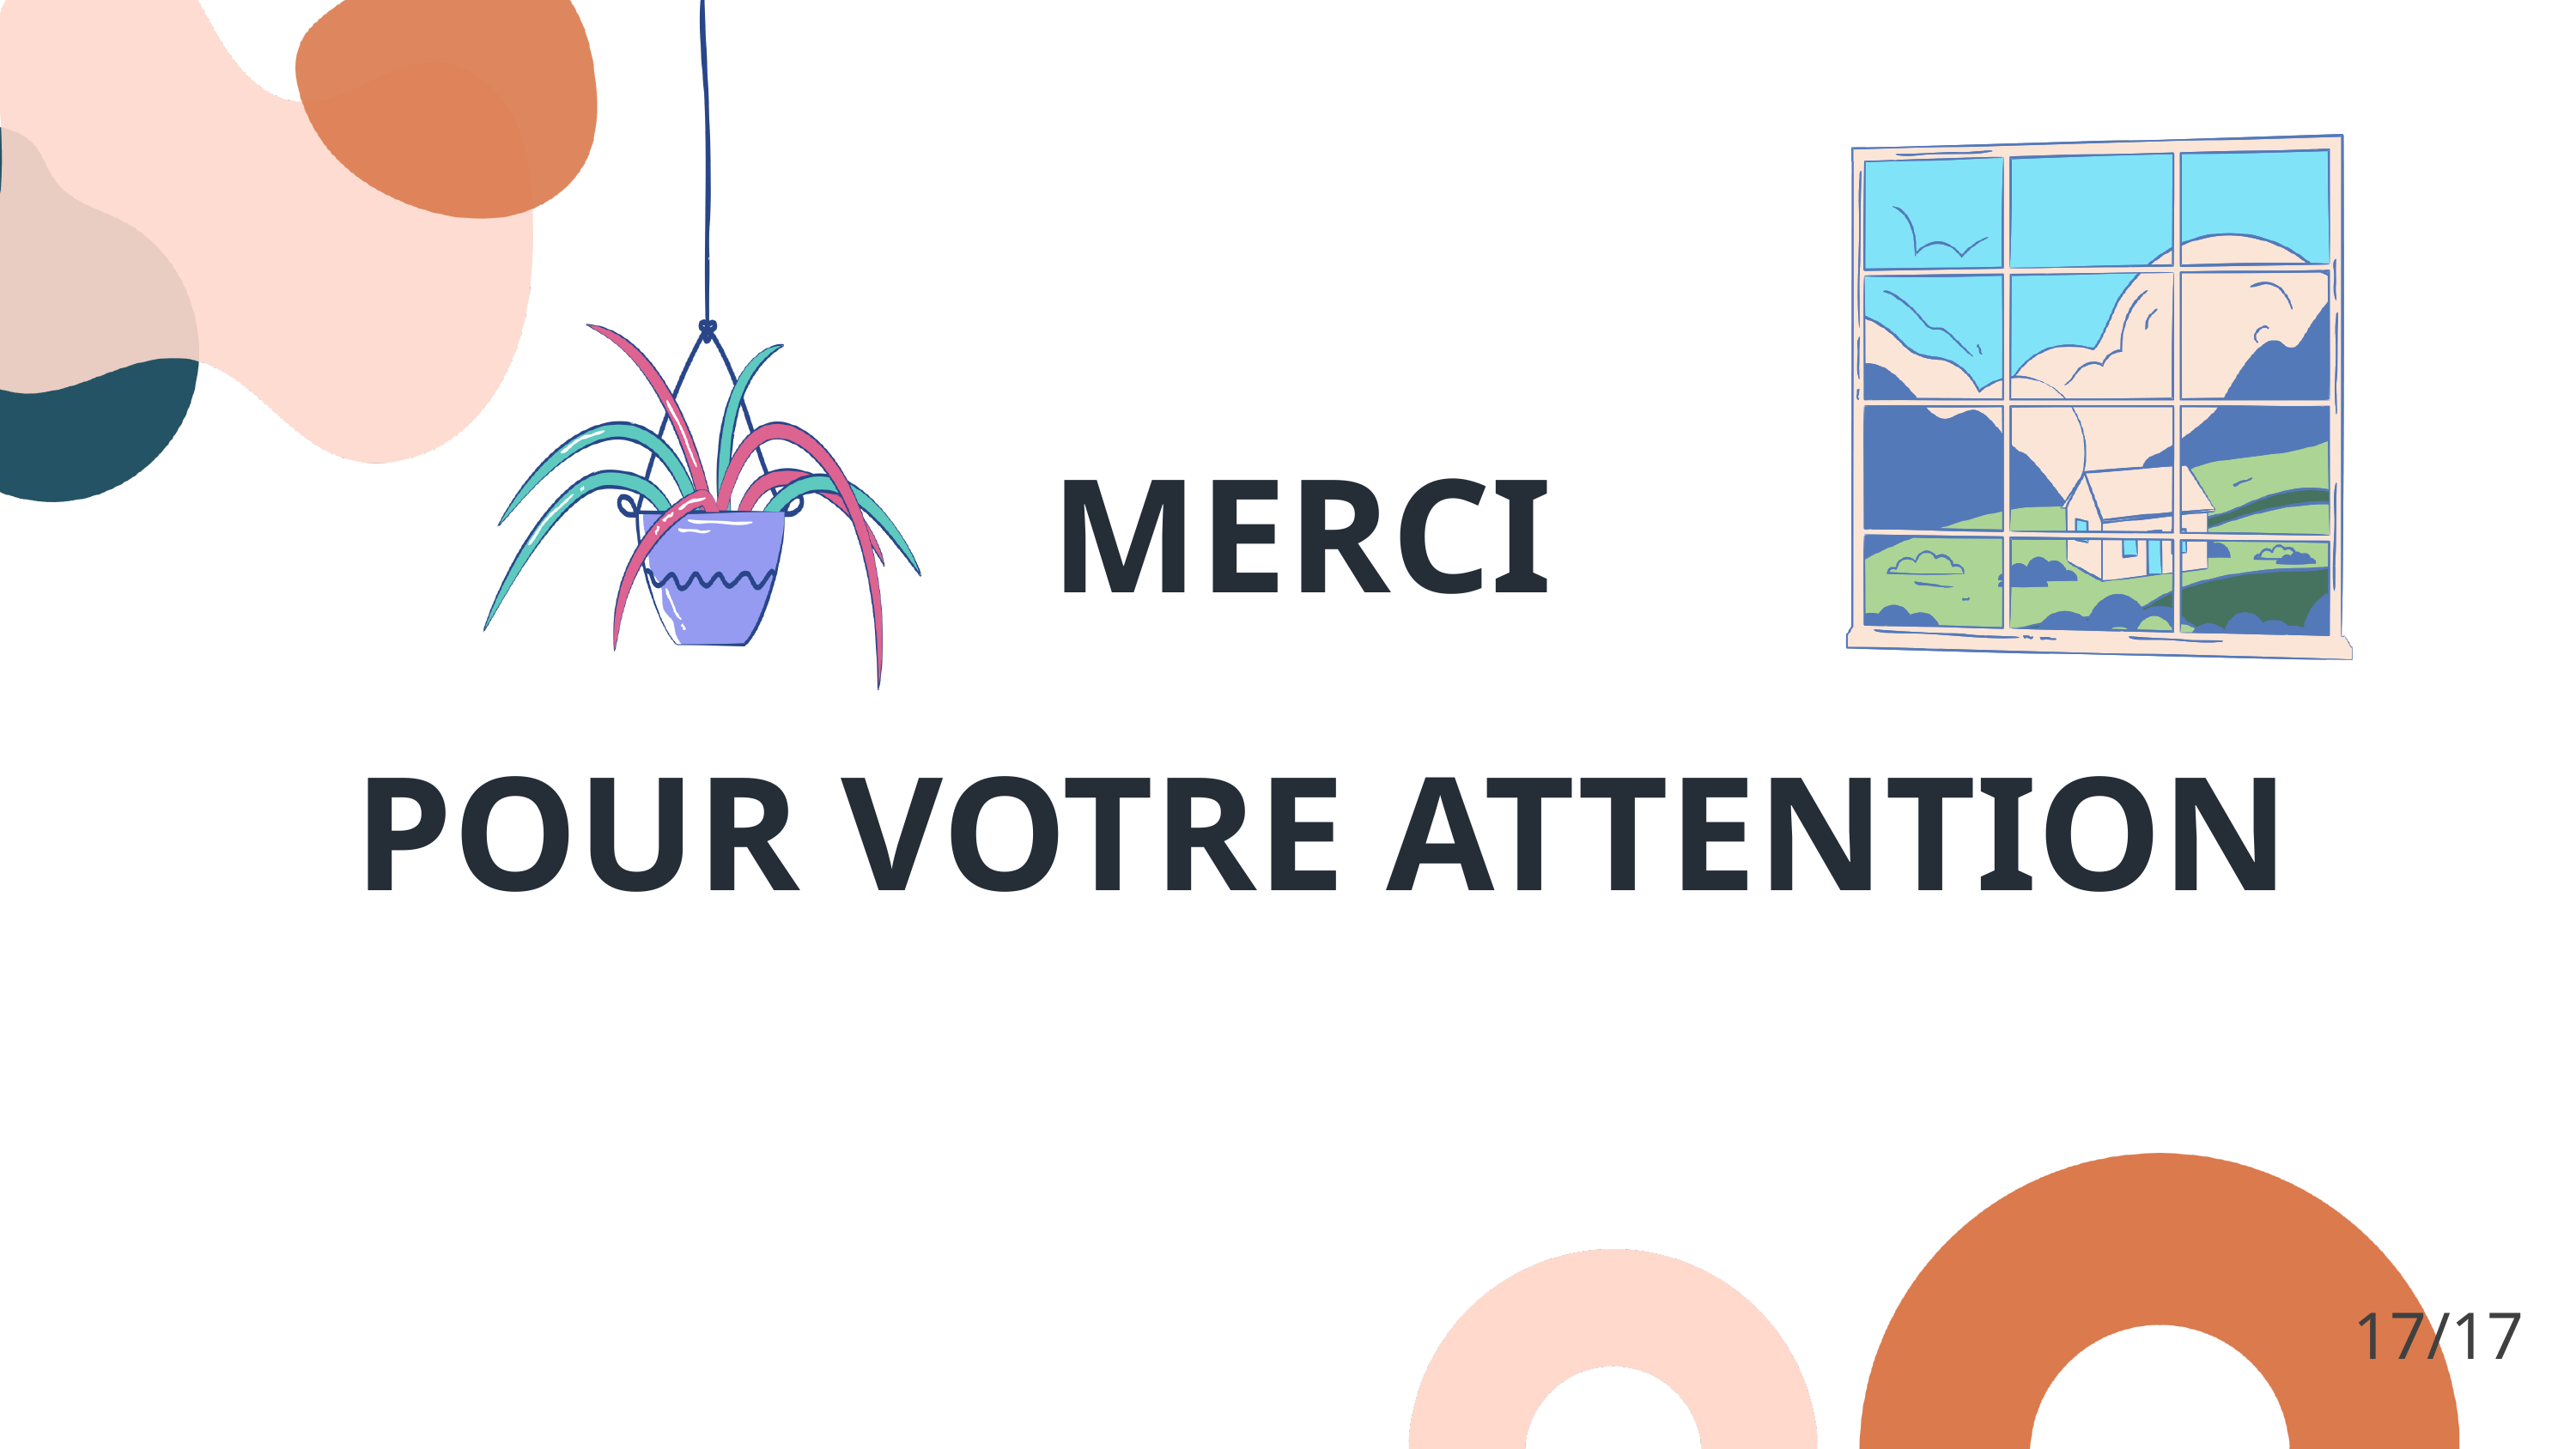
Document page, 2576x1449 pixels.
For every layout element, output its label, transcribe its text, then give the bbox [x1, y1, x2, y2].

text_box [1845, 134, 2353, 660]
text_box [483, 0, 922, 690]
text_box [0, 0, 483, 508]
text_box [1859, 1153, 2460, 1449]
text_box [1408, 1249, 1818, 1449]
text_box MERCI POUR VOTRE ATTENTION [0, 476, 2576, 923]
text_box 17/17 [2301, 1234, 2576, 1432]
